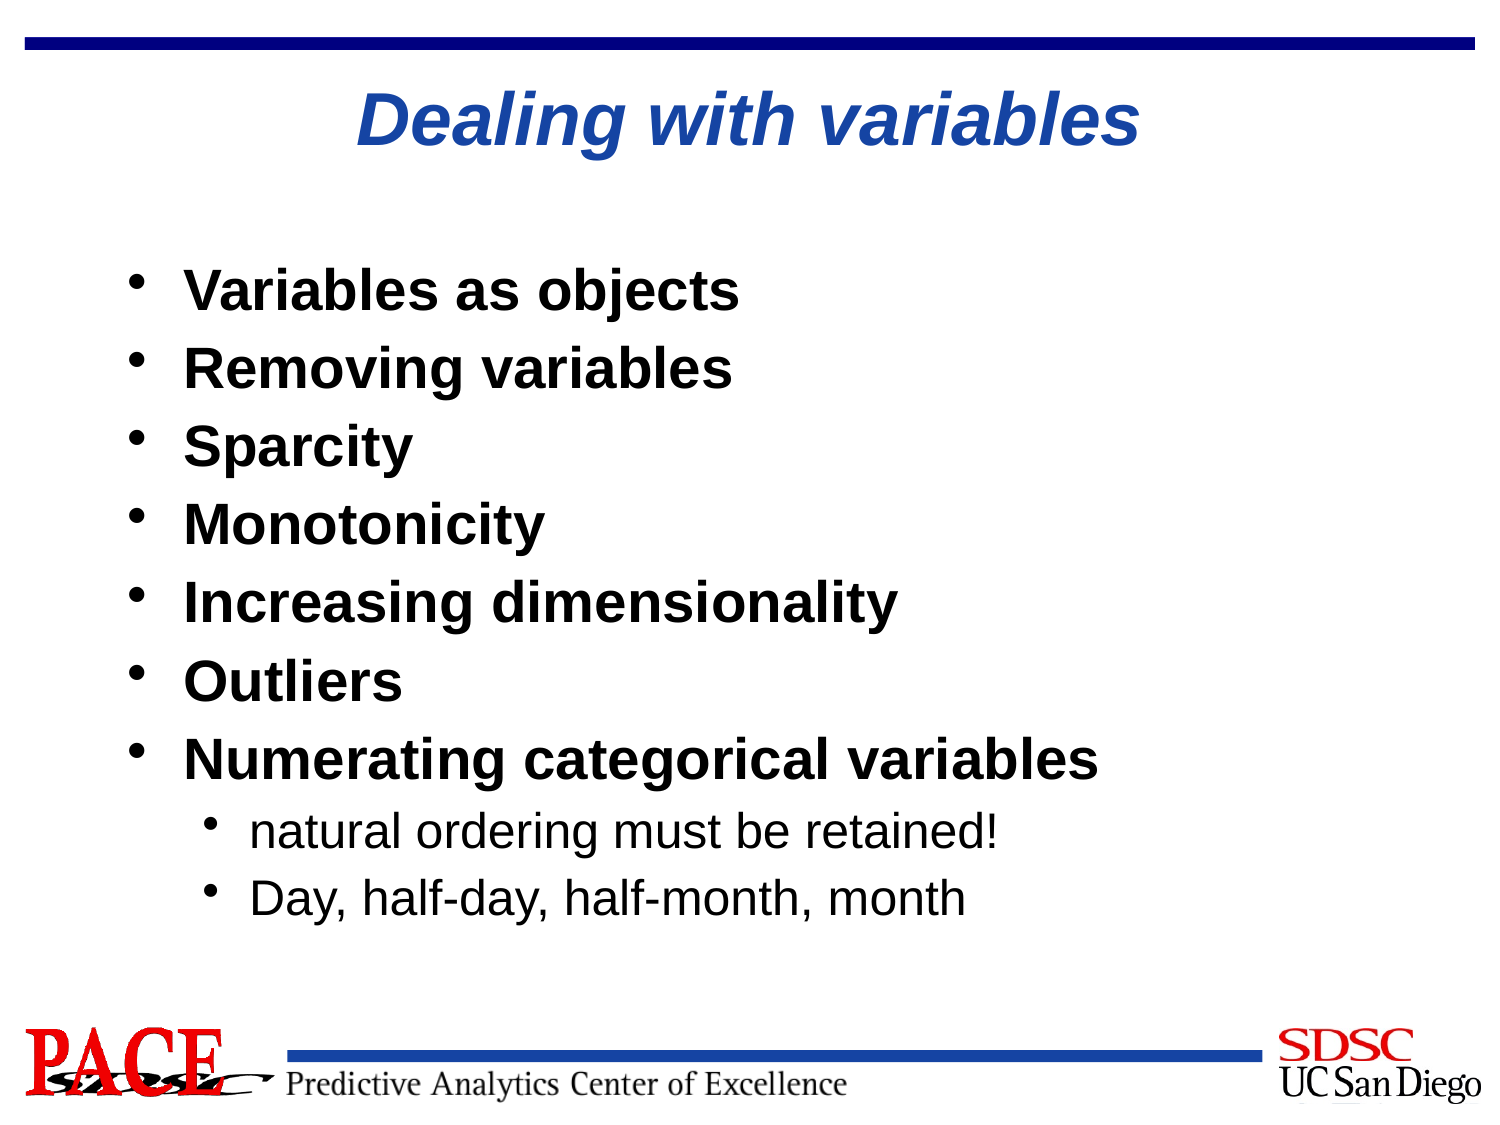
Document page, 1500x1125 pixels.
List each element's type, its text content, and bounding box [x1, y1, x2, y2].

picture [1388, 1028, 1413, 1061]
picture [286, 1064, 858, 1103]
list Variables as objects Removing variables Sparcity Monotonicity Increasing dimensionality Outliers Numerating categorical variables natural ordering must be retained! Day, half-day, half-month, month [112, 249, 1388, 1063]
picture [1279, 1066, 1481, 1104]
picture [25, 1025, 276, 1101]
title Dealing with variables [75, 45, 1425, 196]
